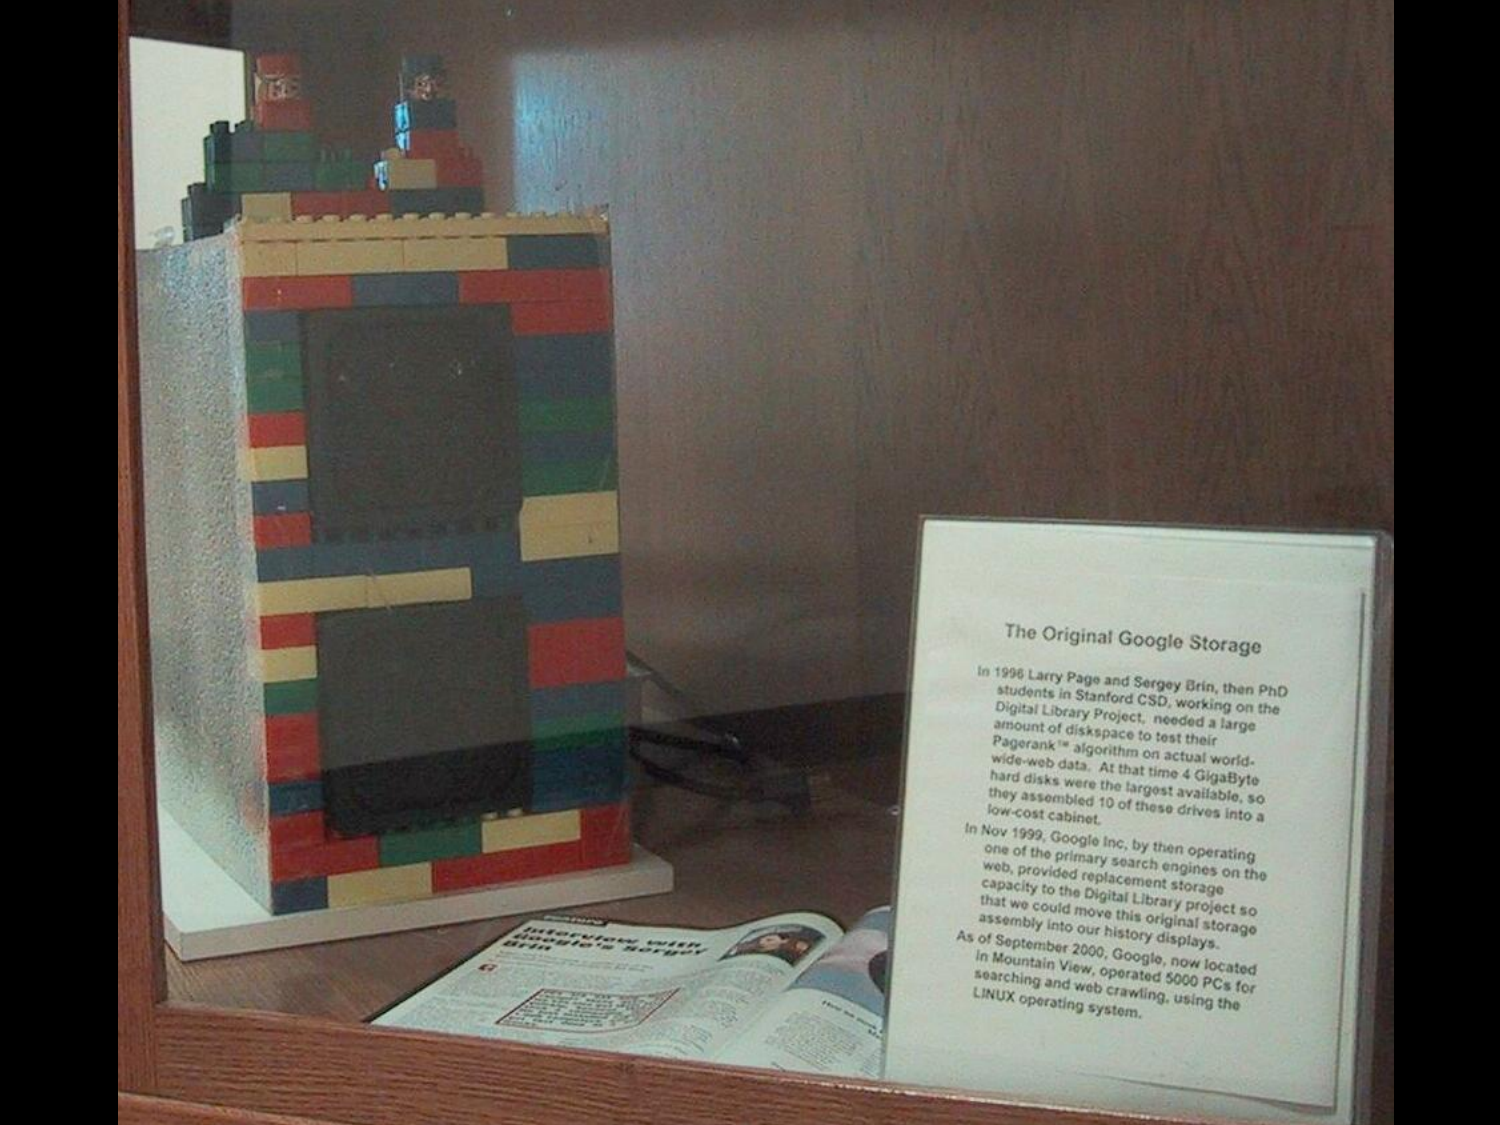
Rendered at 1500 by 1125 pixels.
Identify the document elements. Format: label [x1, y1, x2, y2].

list [118, 0, 1395, 1125]
